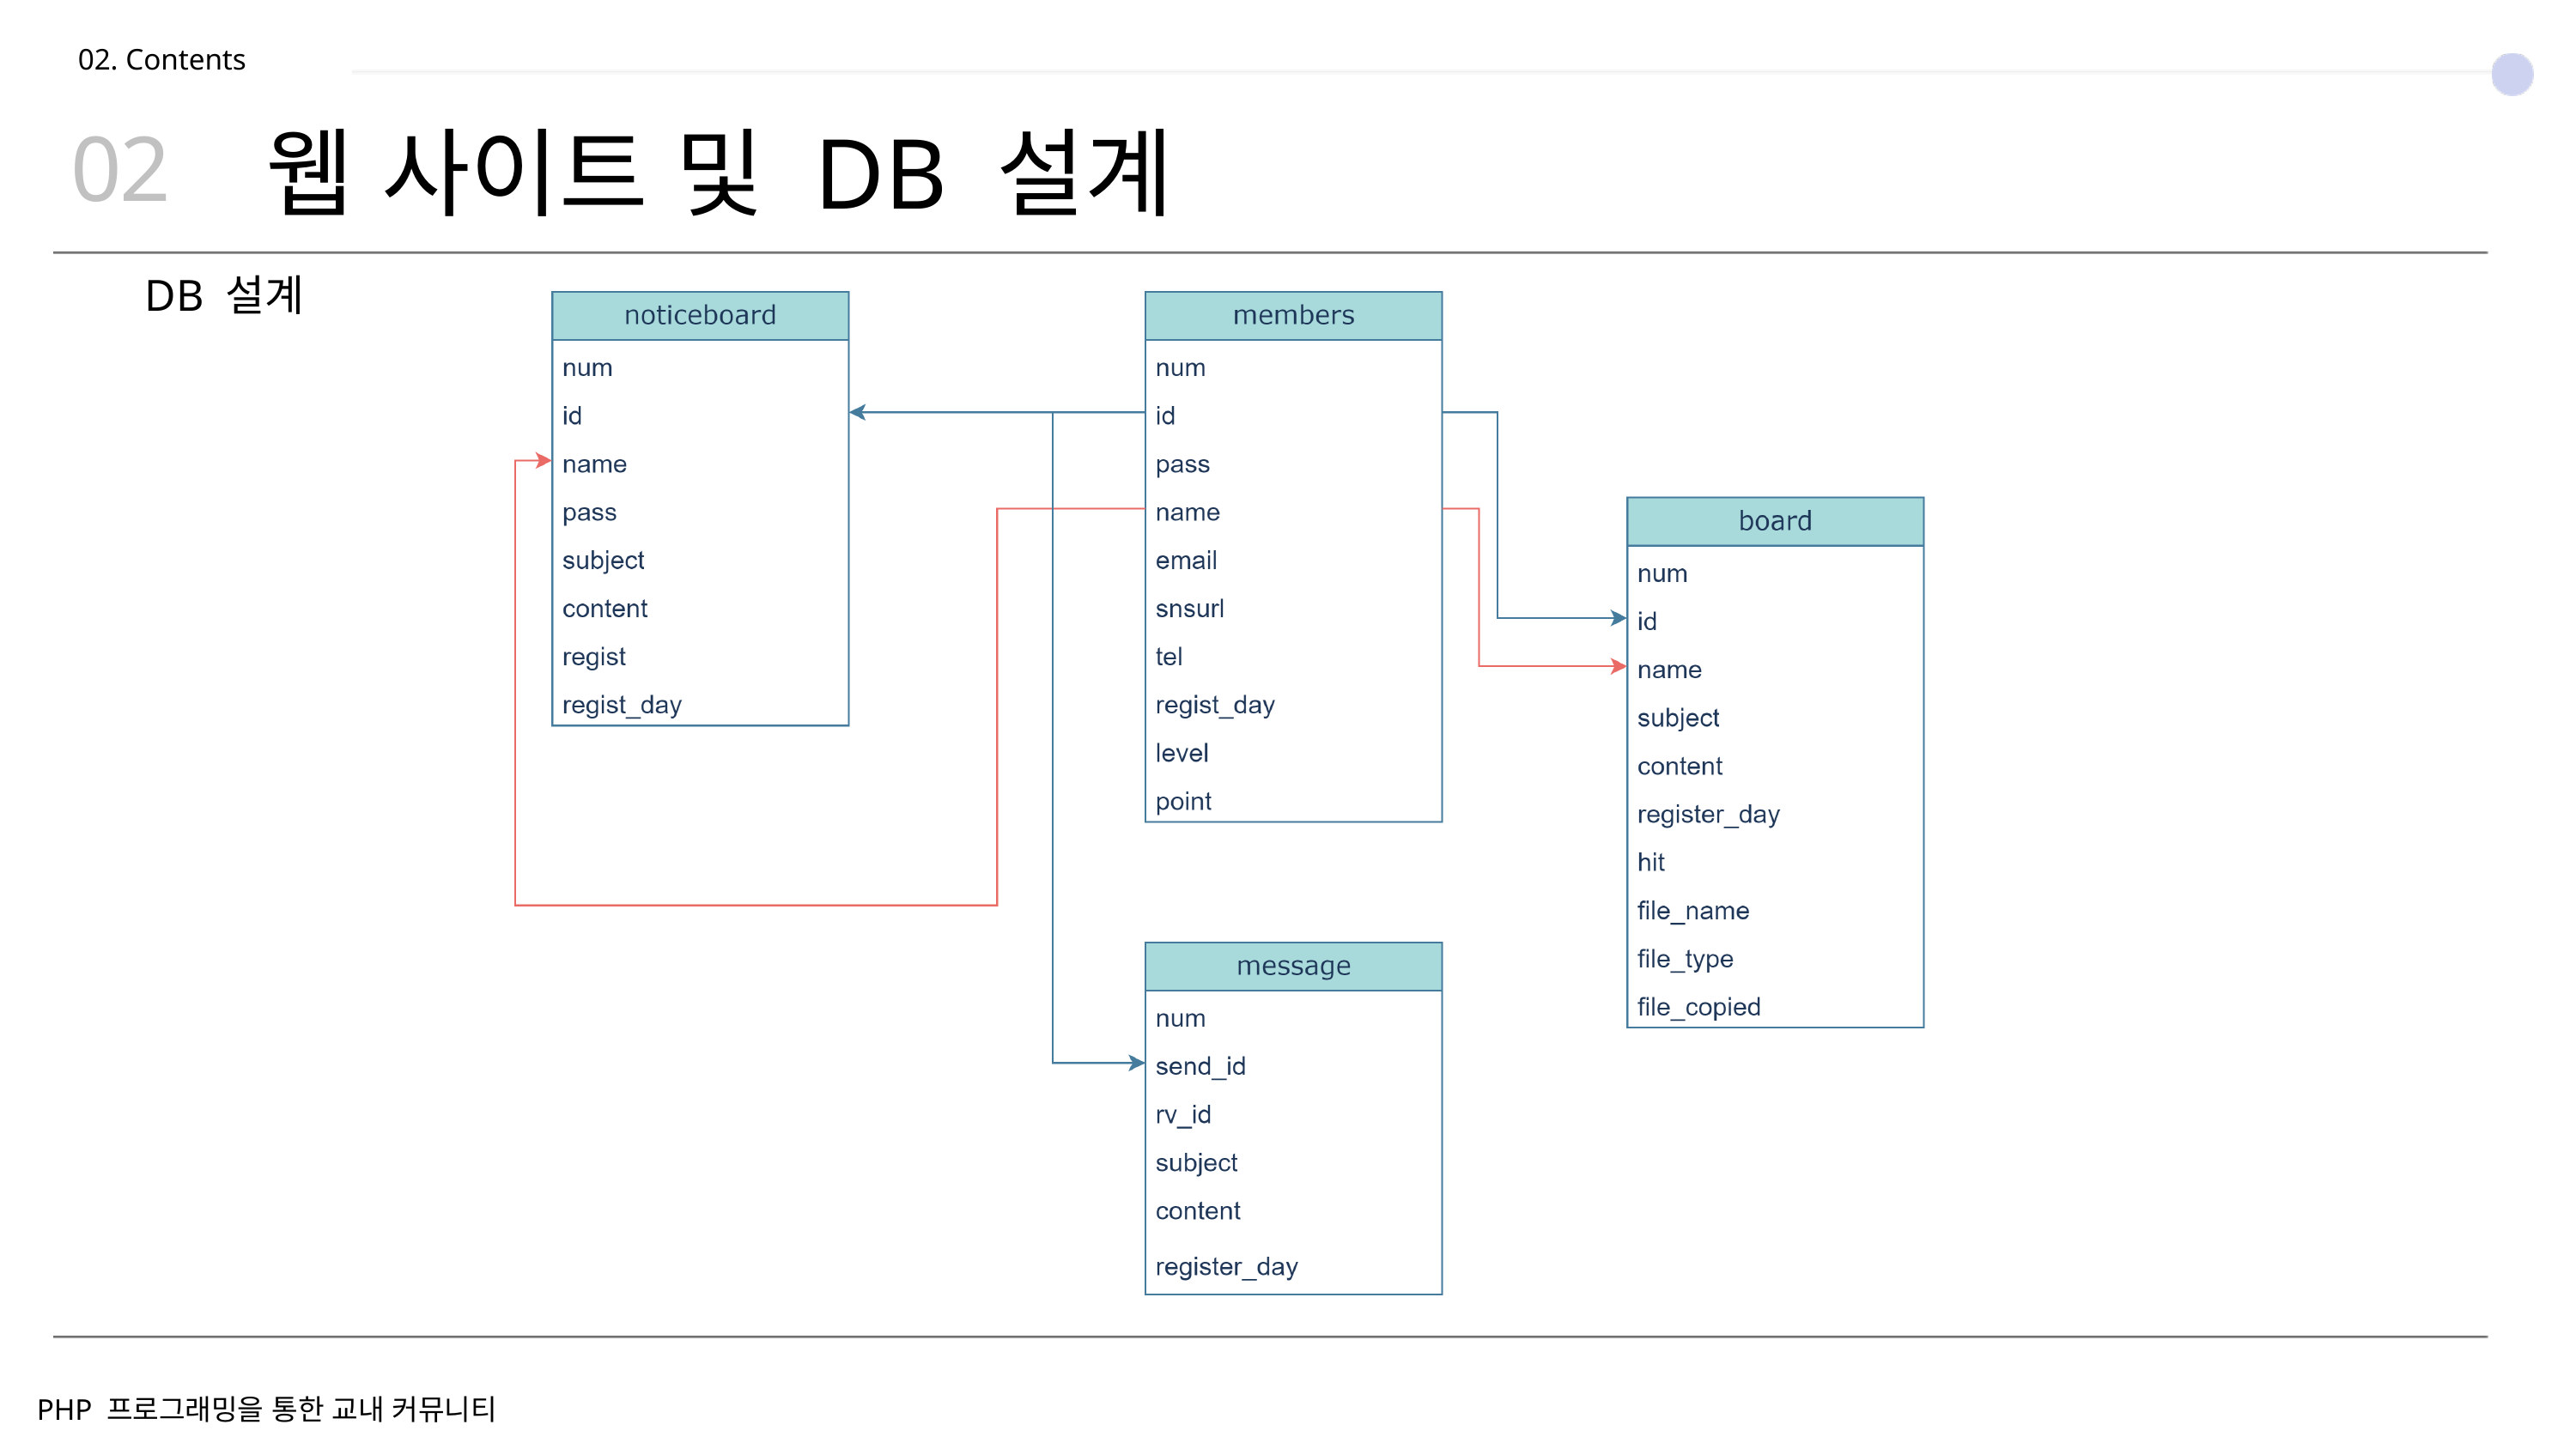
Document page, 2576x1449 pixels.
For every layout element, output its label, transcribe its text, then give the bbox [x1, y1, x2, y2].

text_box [53, 1335, 2488, 1338]
picture [483, 272, 1943, 1319]
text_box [53, 252, 2488, 255]
text_box PHP 프로그래밍을 통한 교내 커뮤니티 [24, 1385, 1578, 1433]
text_box 02 [58, 106, 296, 227]
text_box 웹 사이트 및 DB 설계 [252, 106, 1792, 235]
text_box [64, 34, 2534, 96]
text_box DB 설계 [132, 264, 730, 326]
